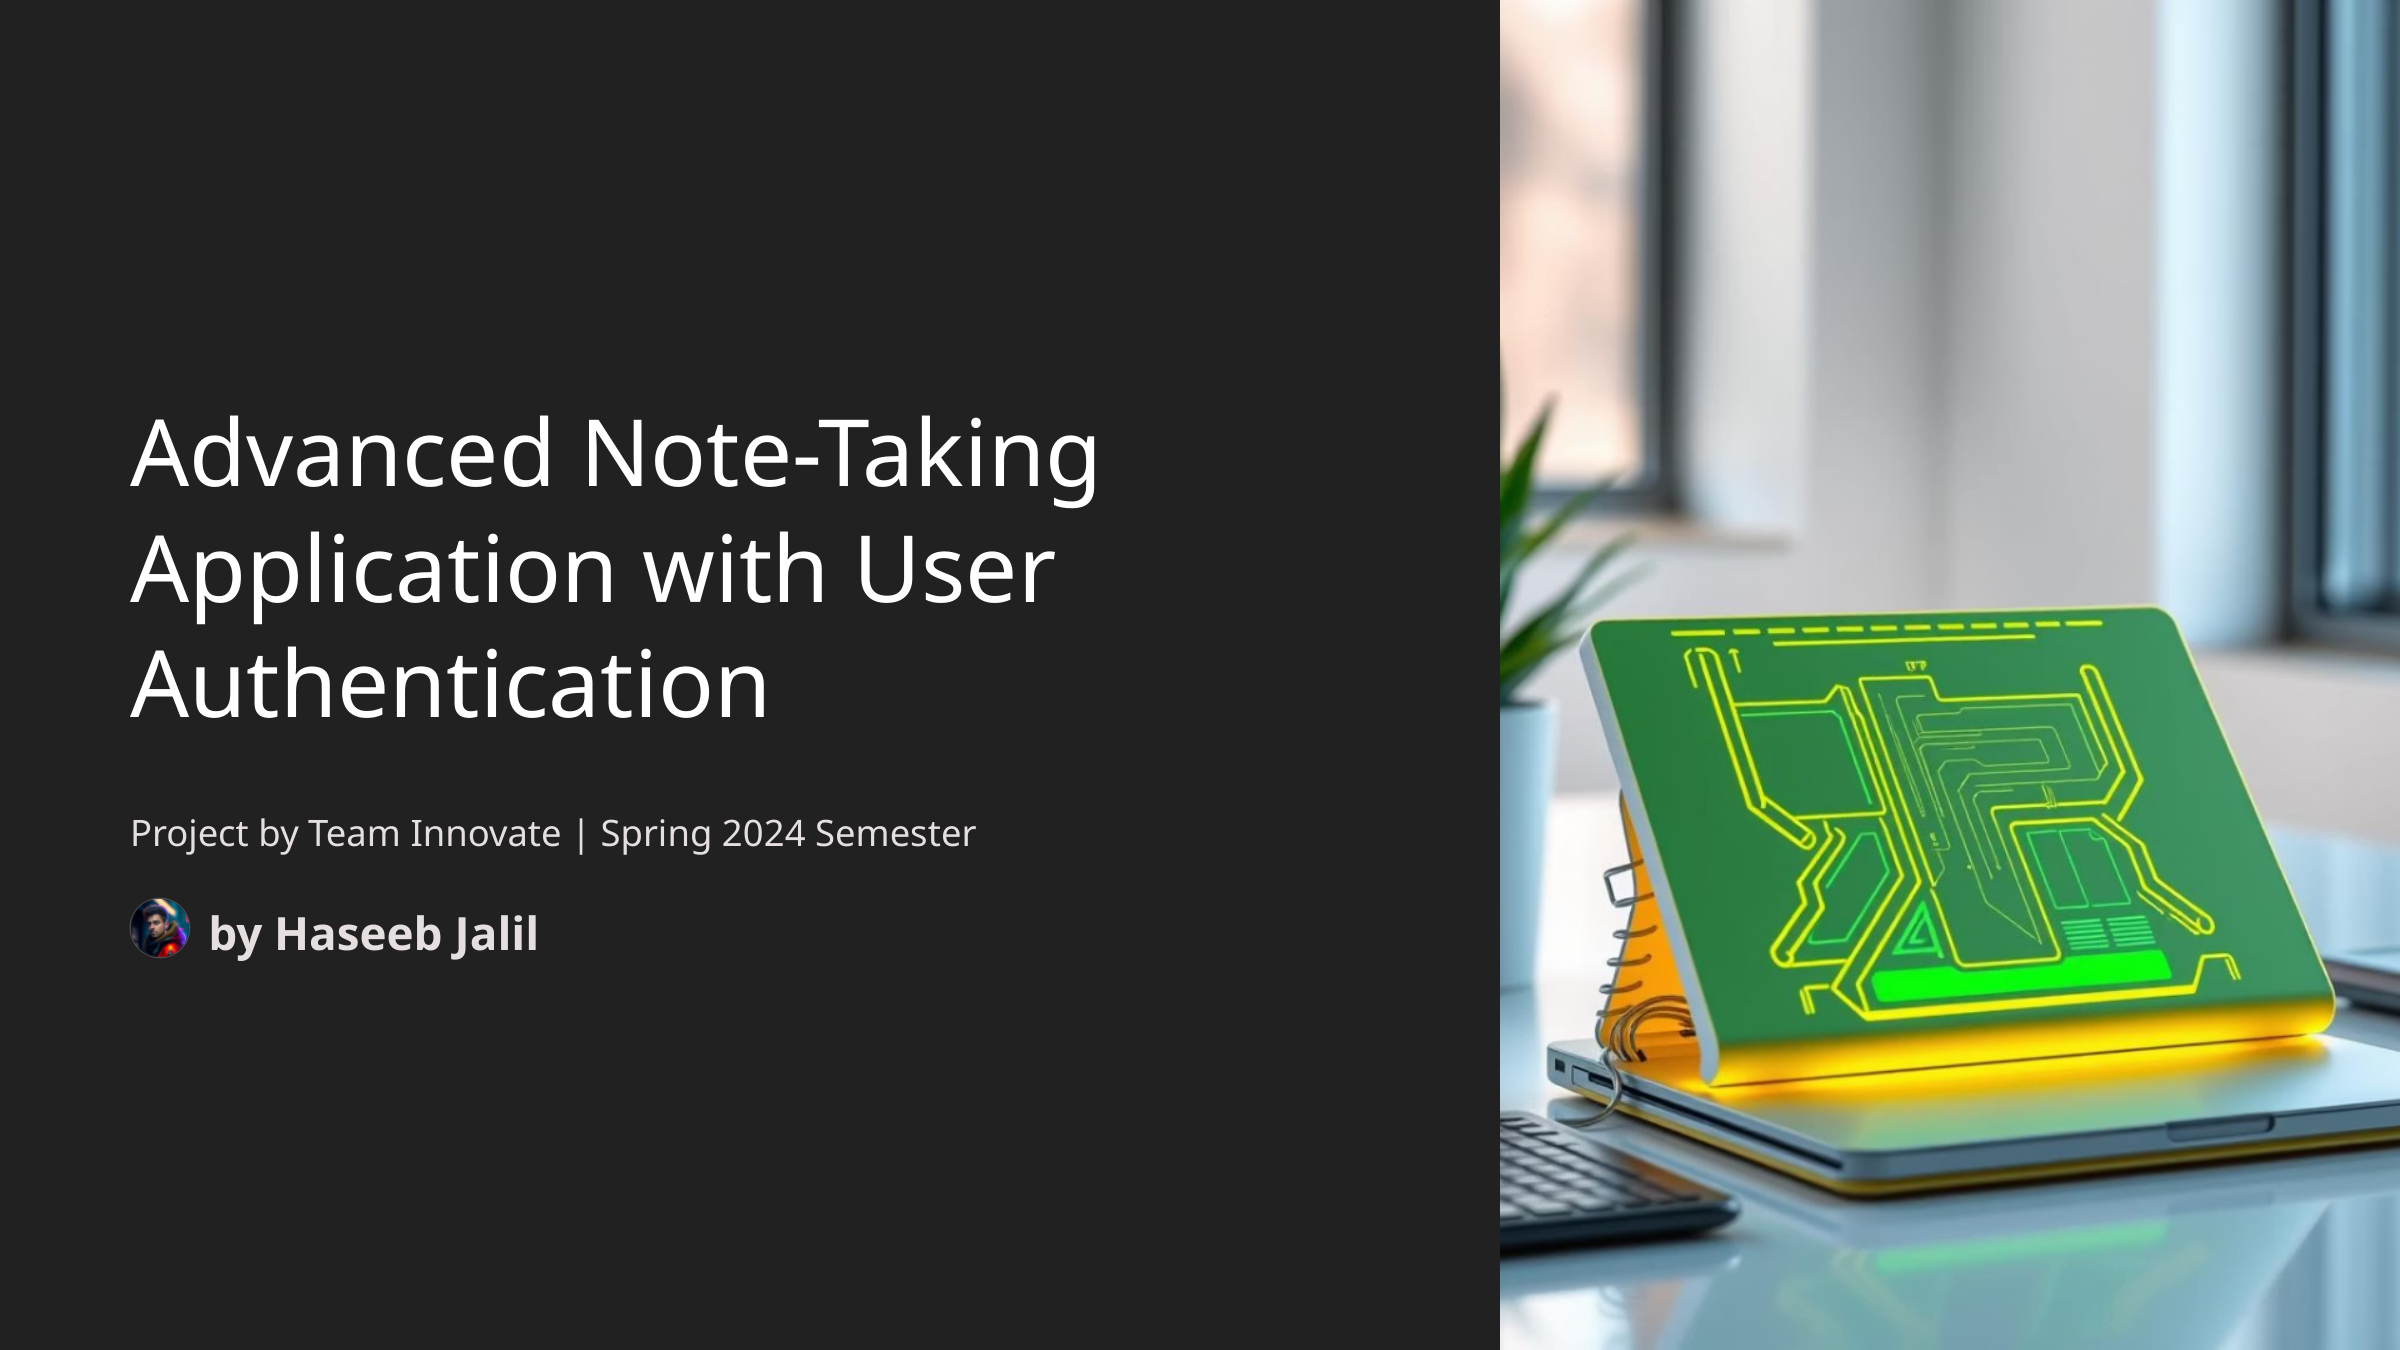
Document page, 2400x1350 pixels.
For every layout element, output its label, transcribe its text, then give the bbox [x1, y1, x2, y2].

text_box Project by Team Innovate | Spring 2024 Semester [130, 793, 1370, 854]
text_box Advanced Note-Taking Application with User Authentication [130, 389, 1370, 739]
picture [131, 899, 189, 957]
picture [1499, 0, 2400, 1350]
text_box by Haseeb Jalil [208, 895, 527, 961]
